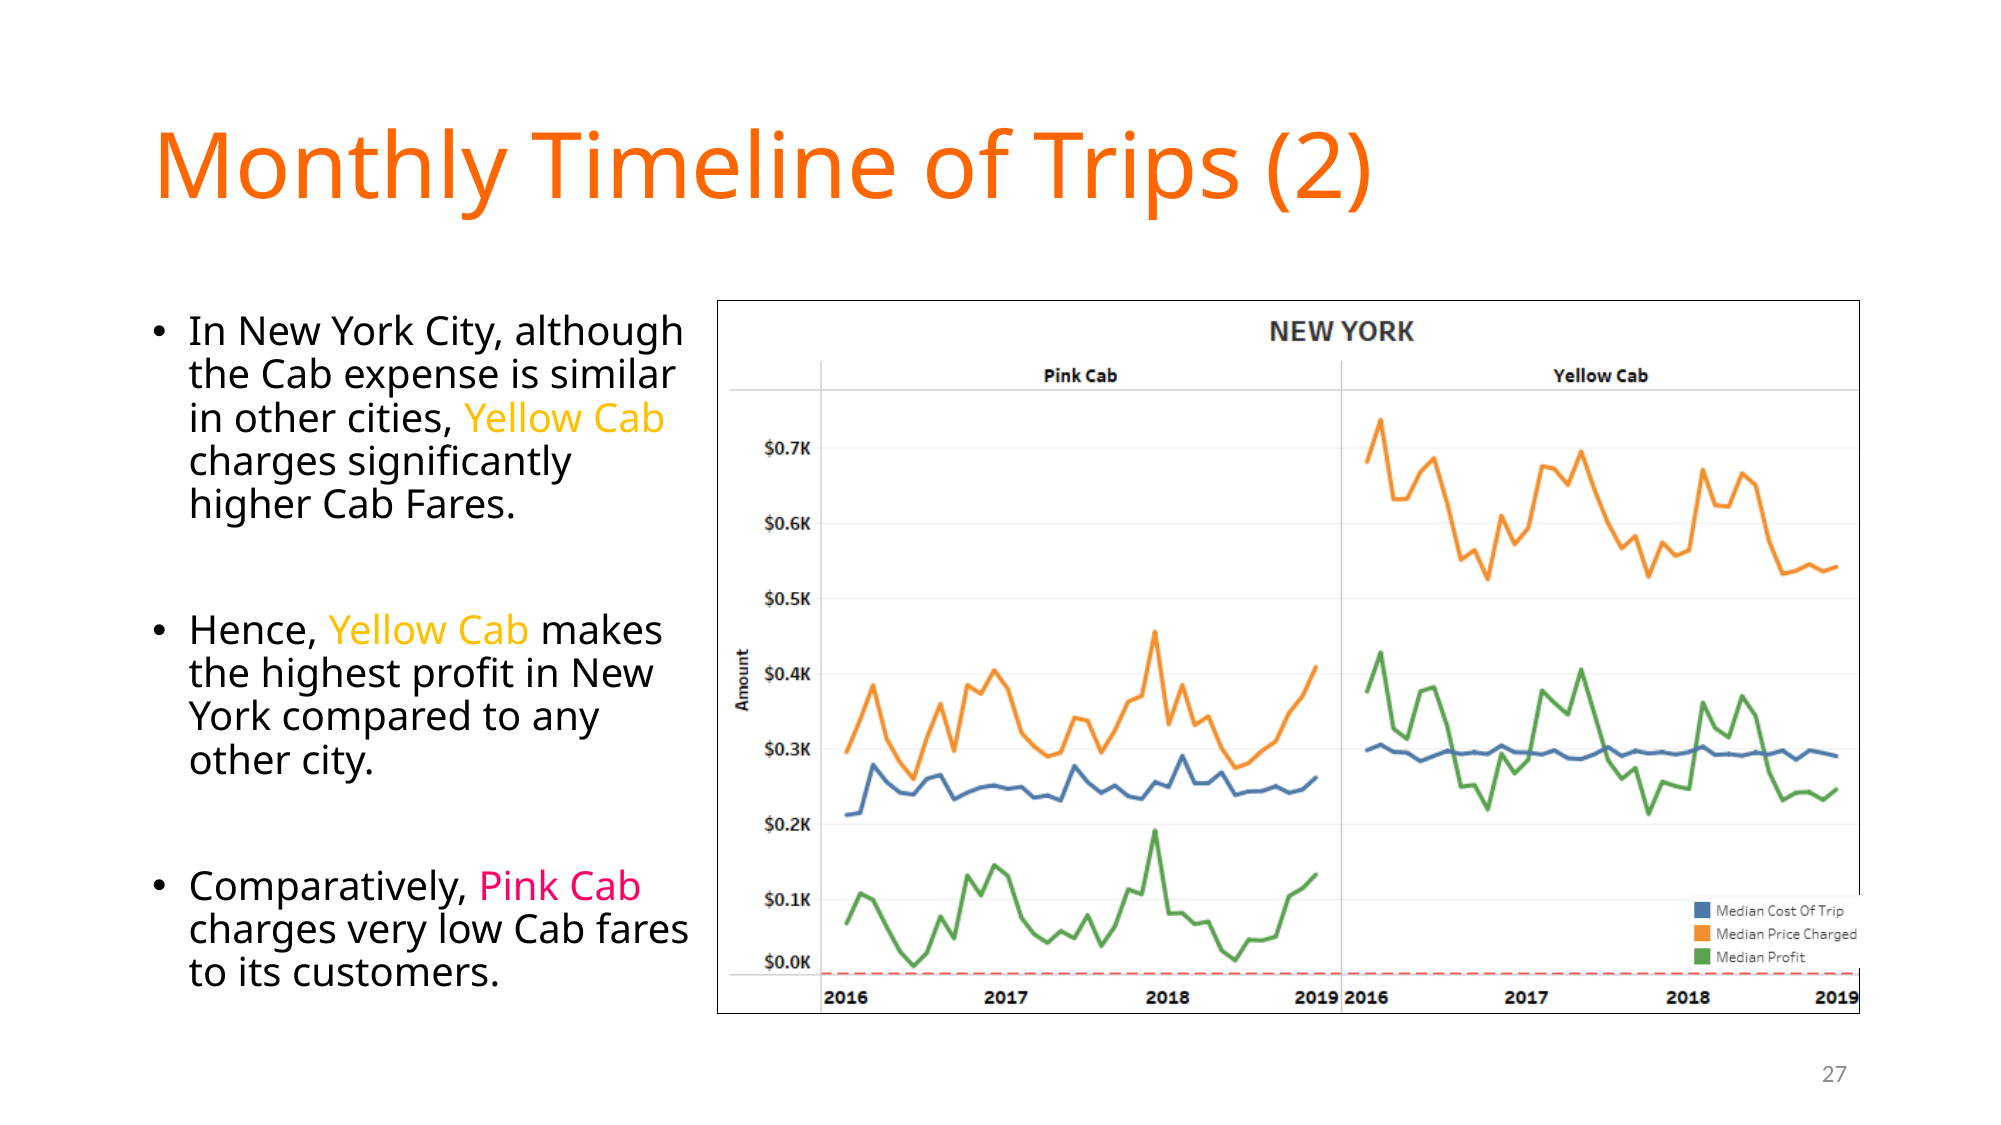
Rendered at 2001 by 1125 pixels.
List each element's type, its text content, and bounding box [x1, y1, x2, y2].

list In New York City, although the Cab expense is similar in other cities, Yellow Cab charges significantly higher Cab Fares. Hence, Yellow Cab makes the highest profit in New York compared to any other city. Comparatively, Pink Cab charges very low Cab fares to its customers. [137, 303, 718, 1017]
slide_number 27 [1412, 1042, 1863, 1103]
title Monthly Timeline of Trips (2) [137, 59, 1863, 278]
picture [717, 300, 1860, 1014]
